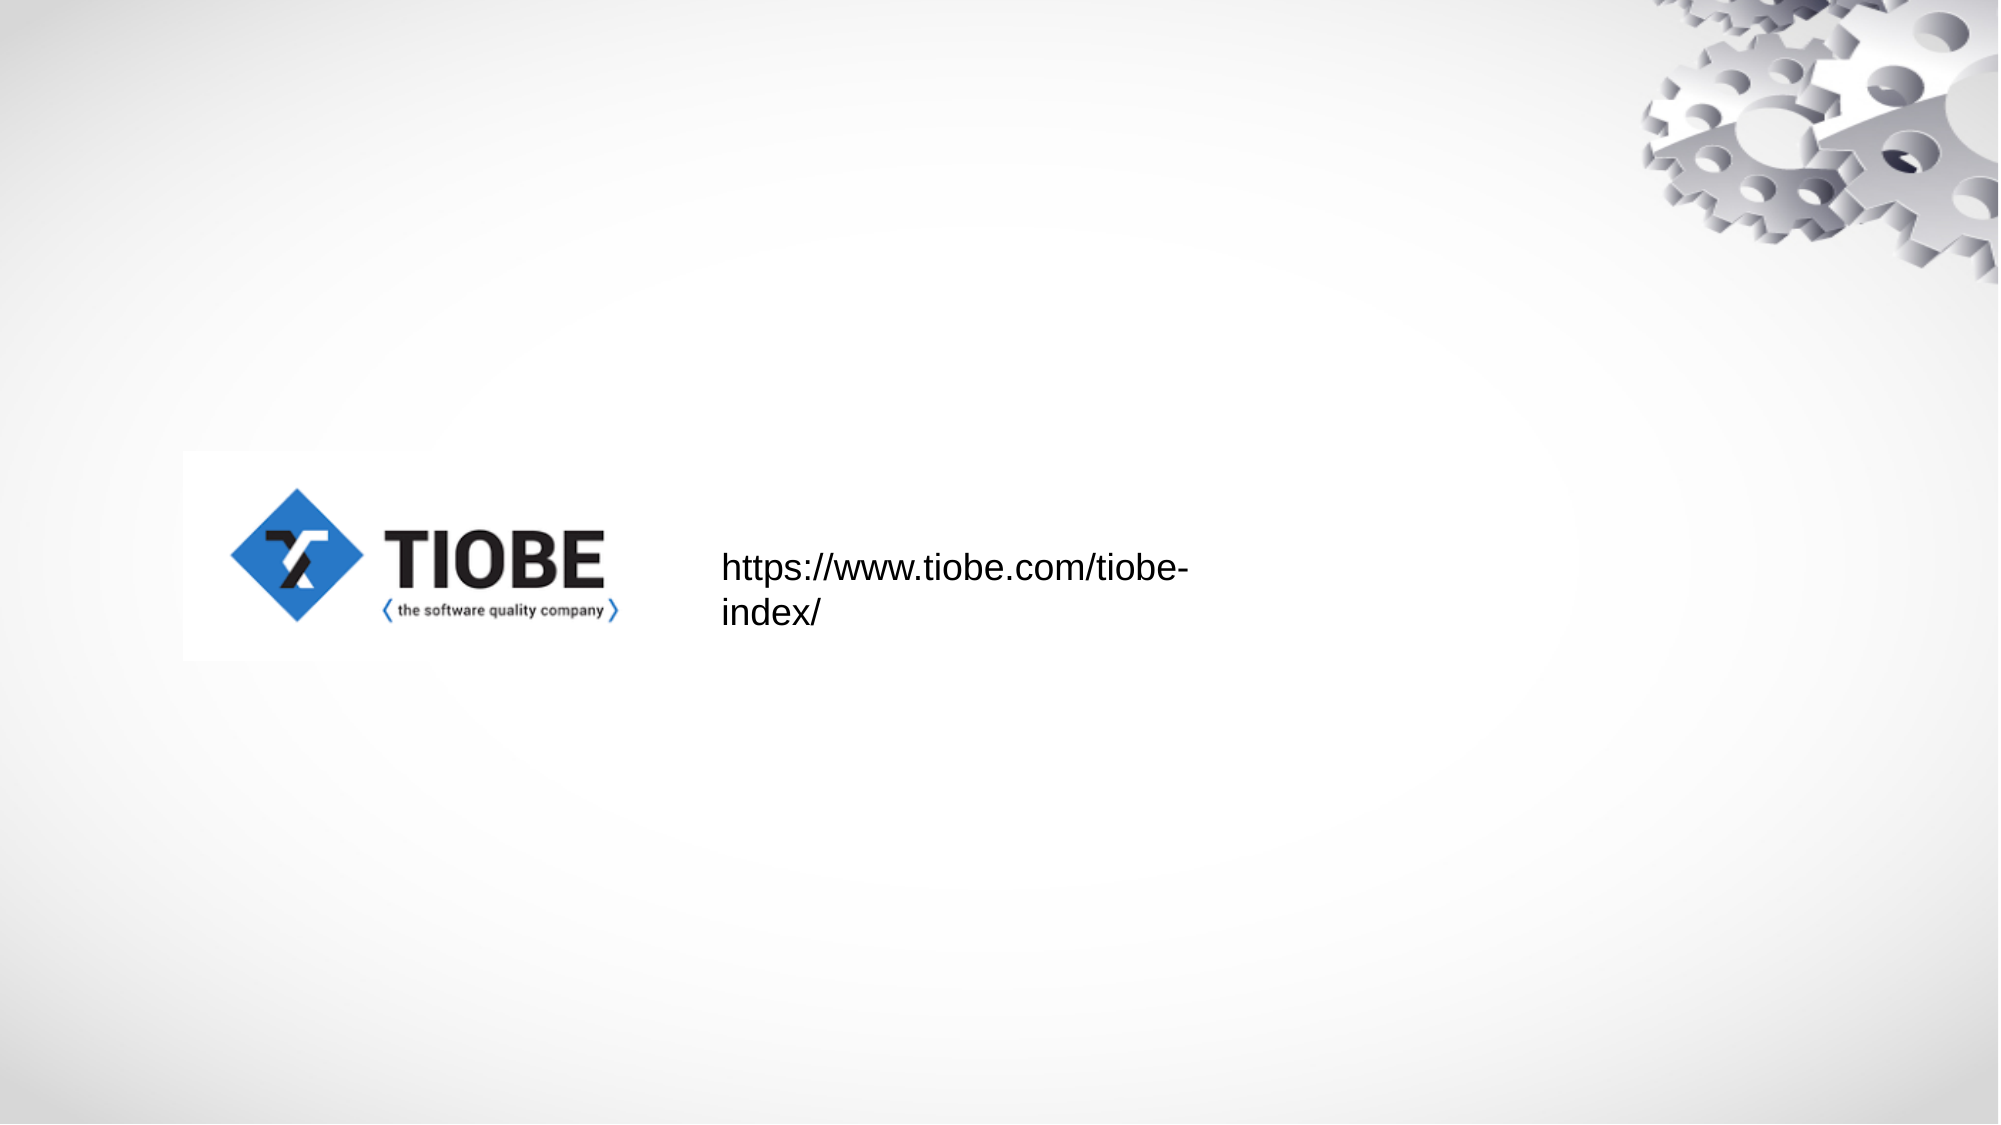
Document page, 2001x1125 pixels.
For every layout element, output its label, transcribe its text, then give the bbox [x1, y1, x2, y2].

text_box https://www.tiobe.com/tiobe-index/ [706, 535, 1304, 592]
picture [0, 0, 1999, 1124]
